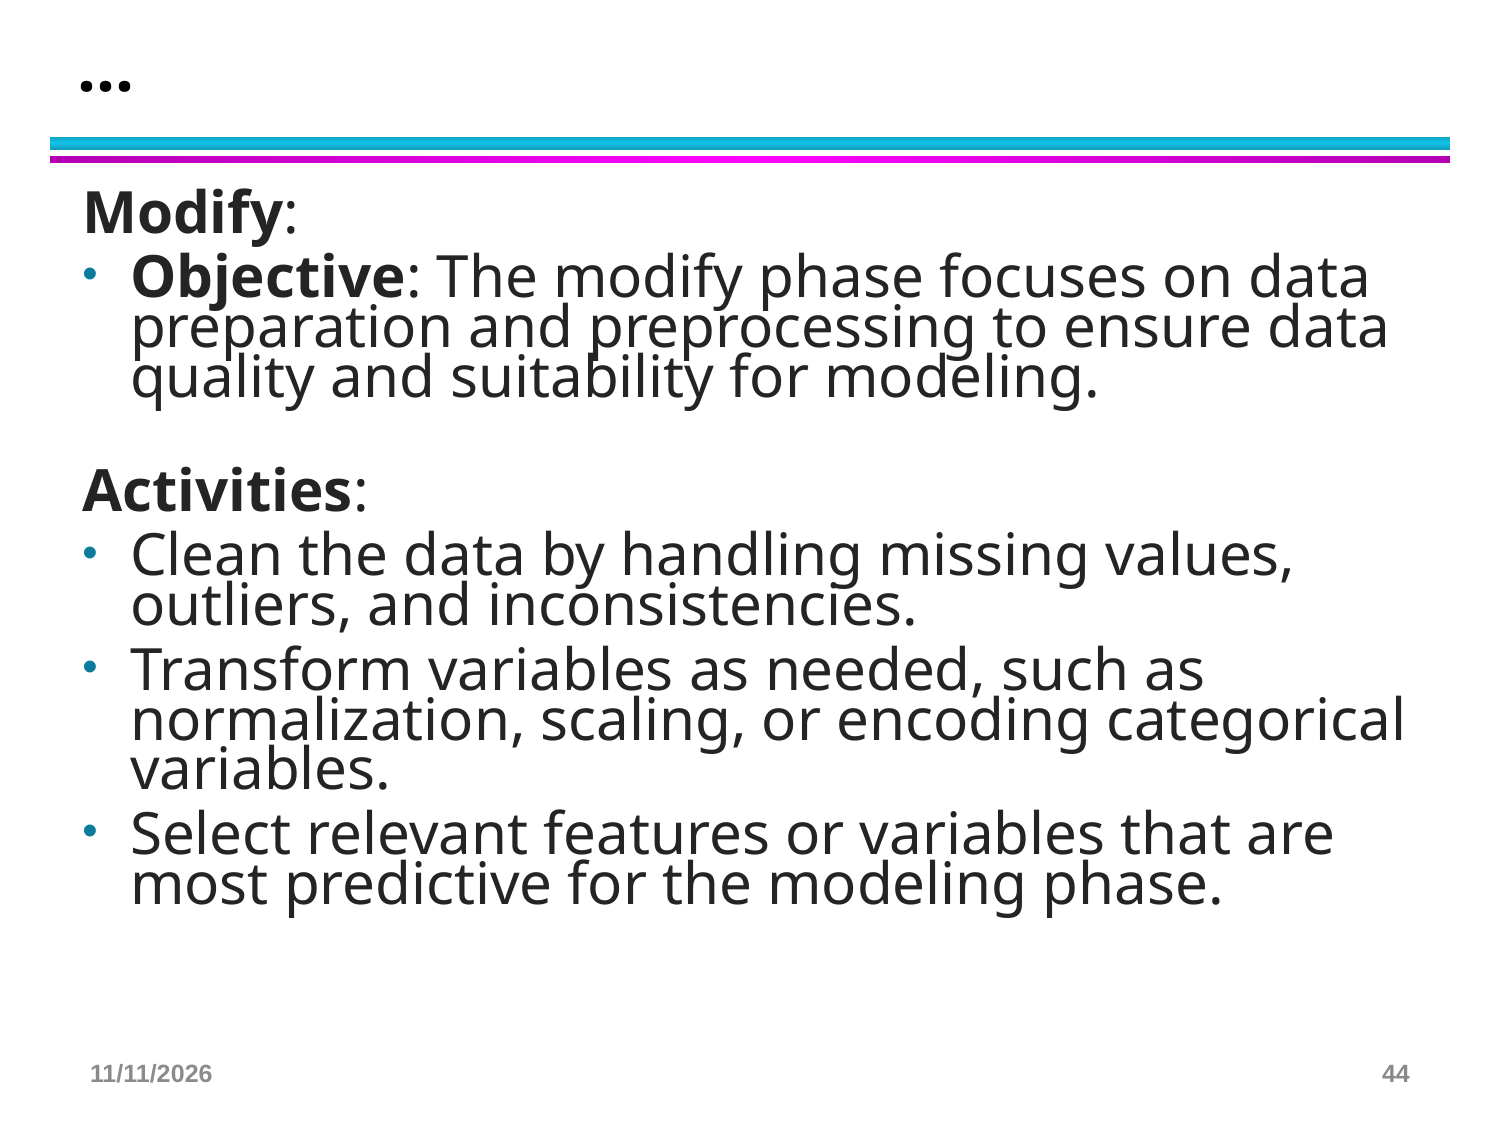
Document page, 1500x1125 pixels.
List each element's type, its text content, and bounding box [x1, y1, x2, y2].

list Modify: Objective: The modify phase focuses on data preparation and preprocessing to ensure data quality and suitability for modeling. Activities: Clean the data by handling missing values, outliers, and inconsistencies. Transform variables as needed, such as normalization, scaling, or encoding categorical variables. Select relevant features or variables that are most predictive for the modeling phase. [67, 187, 1432, 1038]
slide_number 44 [1074, 1042, 1425, 1103]
title … [62, 24, 1421, 113]
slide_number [75, 1042, 425, 1103]
